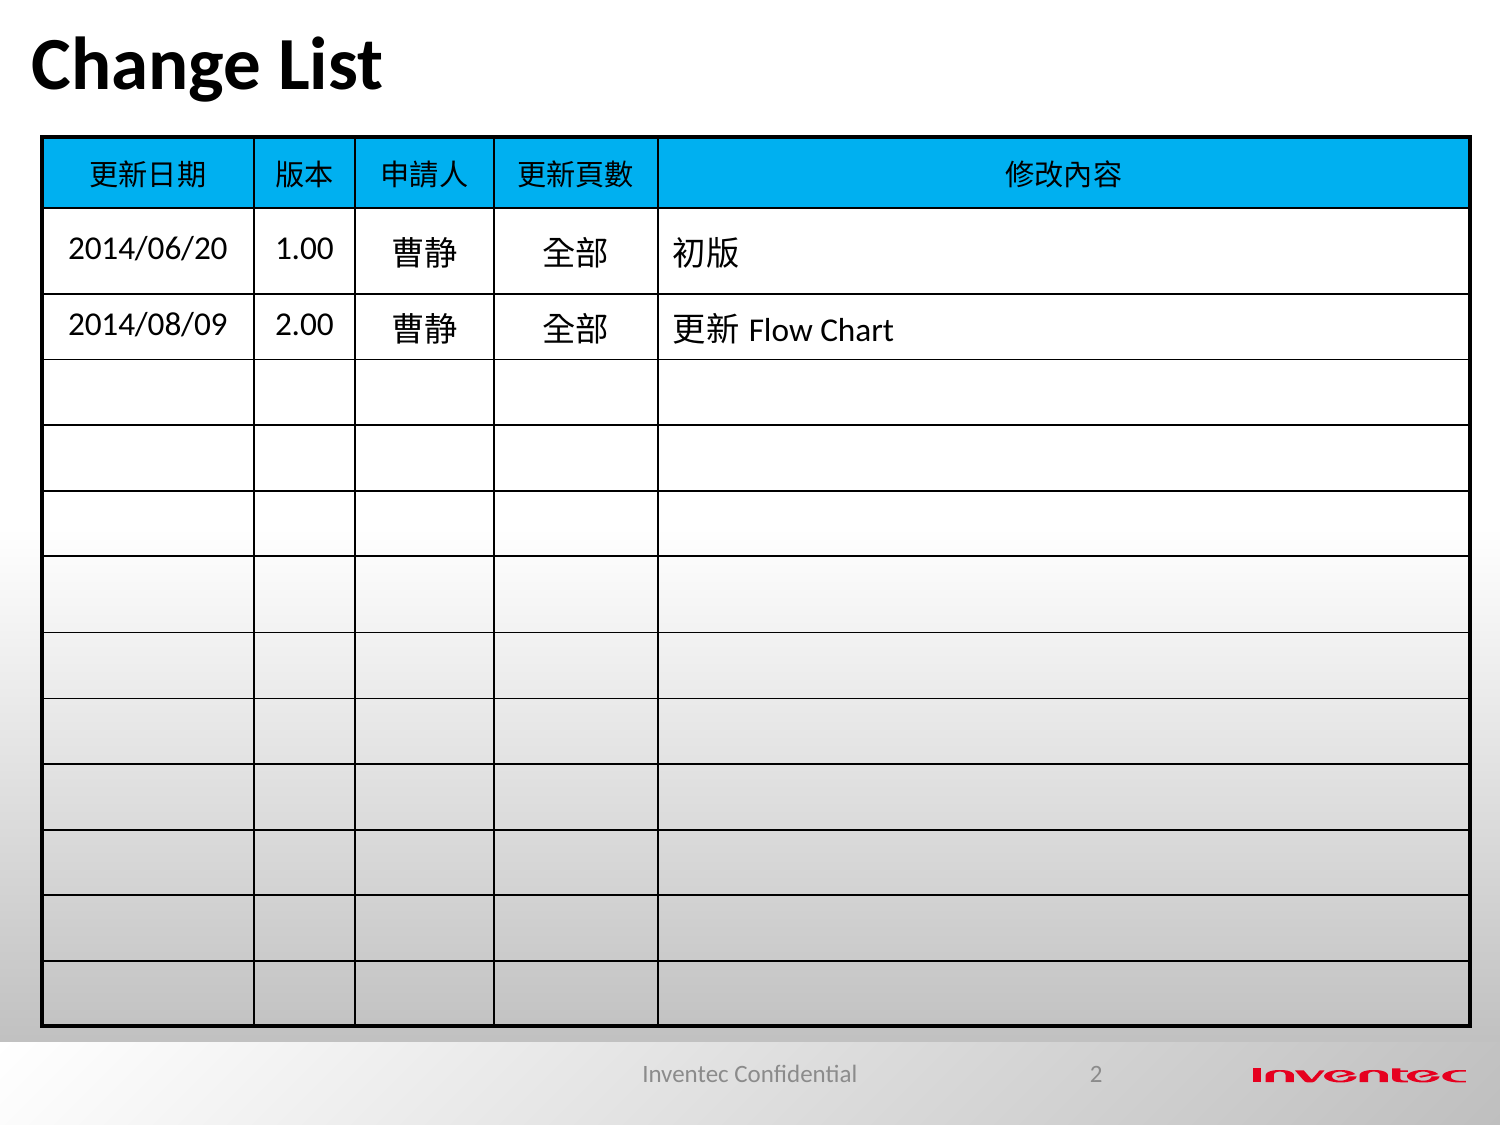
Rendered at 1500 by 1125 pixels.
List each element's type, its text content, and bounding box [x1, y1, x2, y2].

table_cell [356, 896, 493, 960]
table_cell [44, 426, 253, 490]
table_cell [659, 699, 1468, 763]
table_header 版本 [255, 139, 354, 207]
table_cell 2014/08/09 [44, 295, 253, 359]
footer Inventec Confidential [512, 1042, 988, 1103]
slide_number 2 [1074, 1042, 1425, 1103]
table_cell [255, 765, 354, 829]
table_cell [44, 492, 253, 555]
table_cell [659, 831, 1468, 894]
table_header 更新日期 [44, 139, 253, 207]
table_cell [255, 633, 354, 698]
table_cell [495, 557, 657, 632]
table_cell 更新Flow Chart [659, 295, 1468, 359]
table_cell [659, 426, 1468, 490]
table_cell [356, 699, 493, 763]
table_cell 2.00 [255, 295, 354, 359]
table_cell [44, 831, 253, 894]
table_cell [495, 831, 657, 894]
table_cell [255, 962, 354, 1024]
table_cell [356, 831, 493, 894]
table_header 更新頁數 [495, 139, 657, 207]
table_cell [356, 492, 493, 555]
table_cell 全部 [495, 209, 657, 293]
table_header 申請人 [356, 139, 493, 207]
table_cell [659, 896, 1468, 960]
table_cell 2014/06/20 [44, 209, 253, 293]
table_cell [659, 492, 1468, 555]
table_cell [255, 896, 354, 960]
table_cell 1.00 [255, 209, 354, 293]
table_cell [356, 633, 493, 698]
table_cell [495, 426, 657, 490]
table_cell [659, 360, 1468, 424]
table_cell [255, 492, 354, 555]
table_cell [495, 765, 657, 829]
table_cell [44, 962, 253, 1024]
table_cell [44, 360, 253, 424]
table_cell [495, 360, 657, 424]
table_cell 曹静 [356, 209, 493, 293]
table_cell [44, 896, 253, 960]
table_cell [659, 557, 1468, 632]
table_cell [495, 962, 657, 1024]
table_cell 全部 [495, 295, 657, 359]
text_box Change List [16, 7, 1424, 101]
table_cell [659, 633, 1468, 698]
table_cell 曹静 [356, 295, 493, 359]
table_cell [495, 633, 657, 698]
table_cell [495, 699, 657, 763]
table_cell [495, 896, 657, 960]
table_cell [255, 360, 354, 424]
table_cell [255, 557, 354, 632]
table_cell [659, 962, 1468, 1024]
table_cell [356, 557, 493, 632]
table_cell [495, 492, 657, 555]
table_cell 初版 [659, 209, 1468, 293]
table_cell [356, 360, 493, 424]
table_cell [44, 765, 253, 829]
table_cell [356, 426, 493, 490]
table_cell [44, 557, 253, 632]
table_cell [659, 765, 1468, 829]
table_cell [44, 633, 253, 698]
table_cell [255, 831, 354, 894]
table_cell [356, 765, 493, 829]
table_cell [255, 699, 354, 763]
table_header 修改內容 [659, 139, 1468, 207]
table_cell [356, 962, 493, 1024]
table_cell [44, 699, 253, 763]
table_cell [255, 426, 354, 490]
